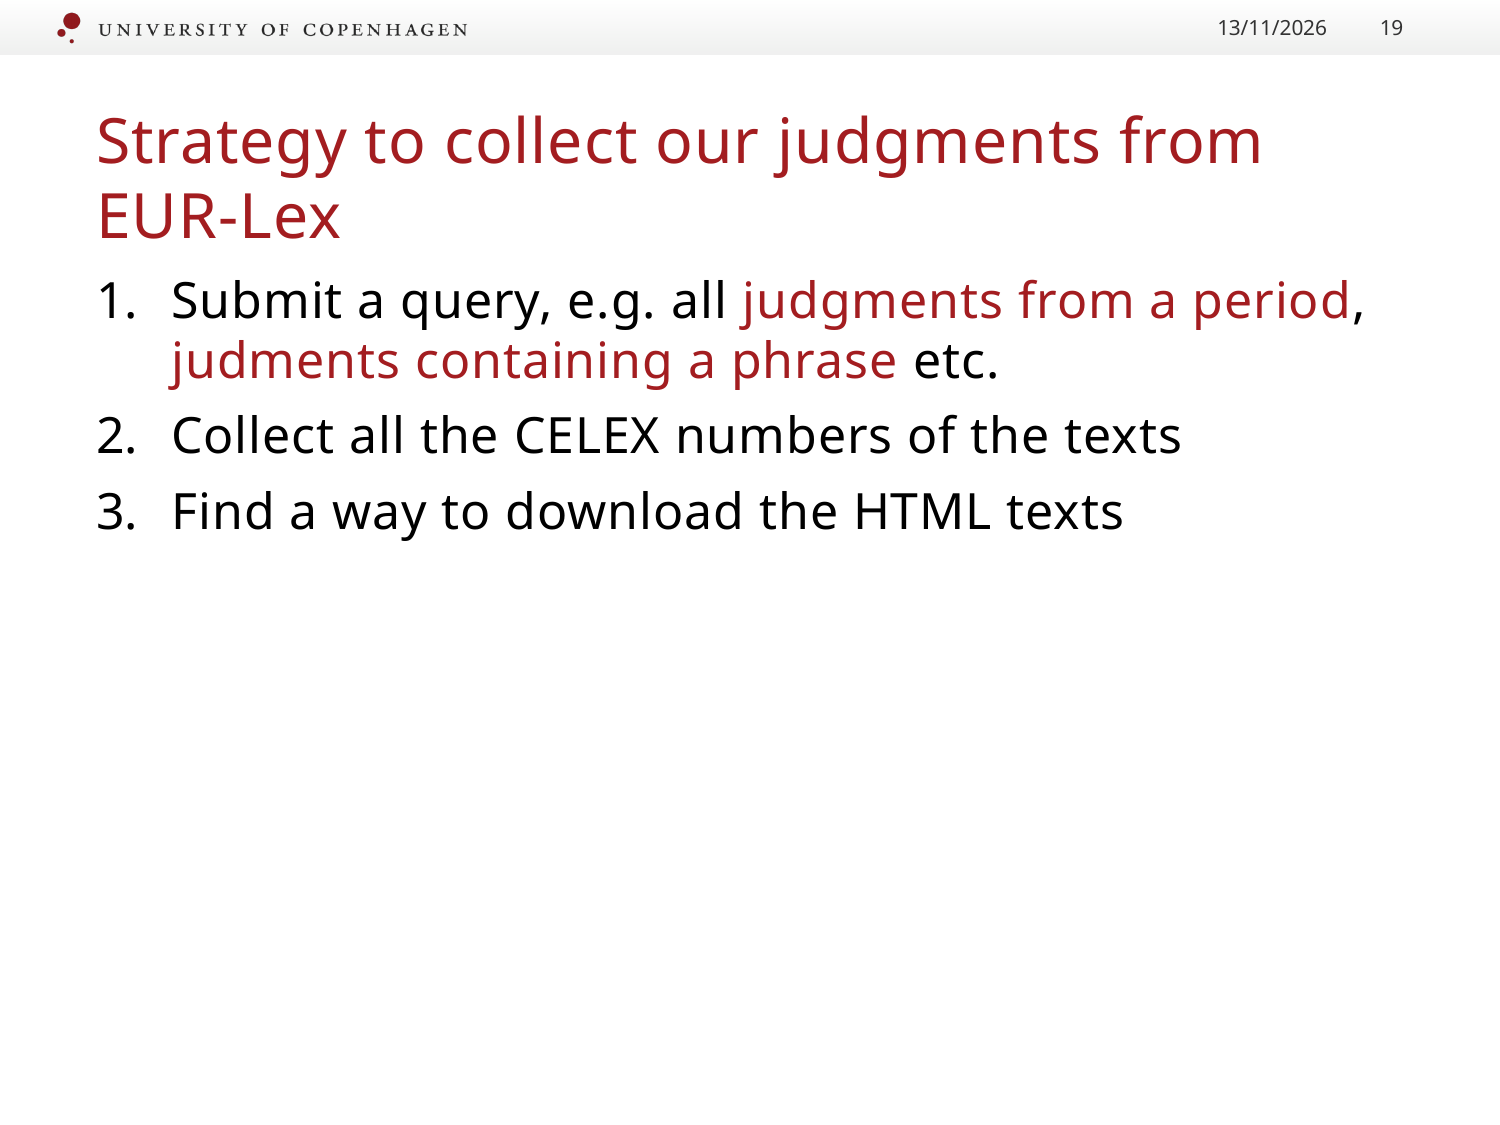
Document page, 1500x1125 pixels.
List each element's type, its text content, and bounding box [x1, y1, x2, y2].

list Submit a query, e.g. all judgments from a period, judments containing a phrase etc. Collect all the CELEX numbers of the texts Find a way to download the HTML texts [96, 268, 1404, 1034]
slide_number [1193, 14, 1327, 43]
title Strategy to collect our judgments from EUR-Lex [96, 101, 1404, 244]
picture [92, 15, 475, 42]
slide_number 19 [1341, 14, 1404, 43]
